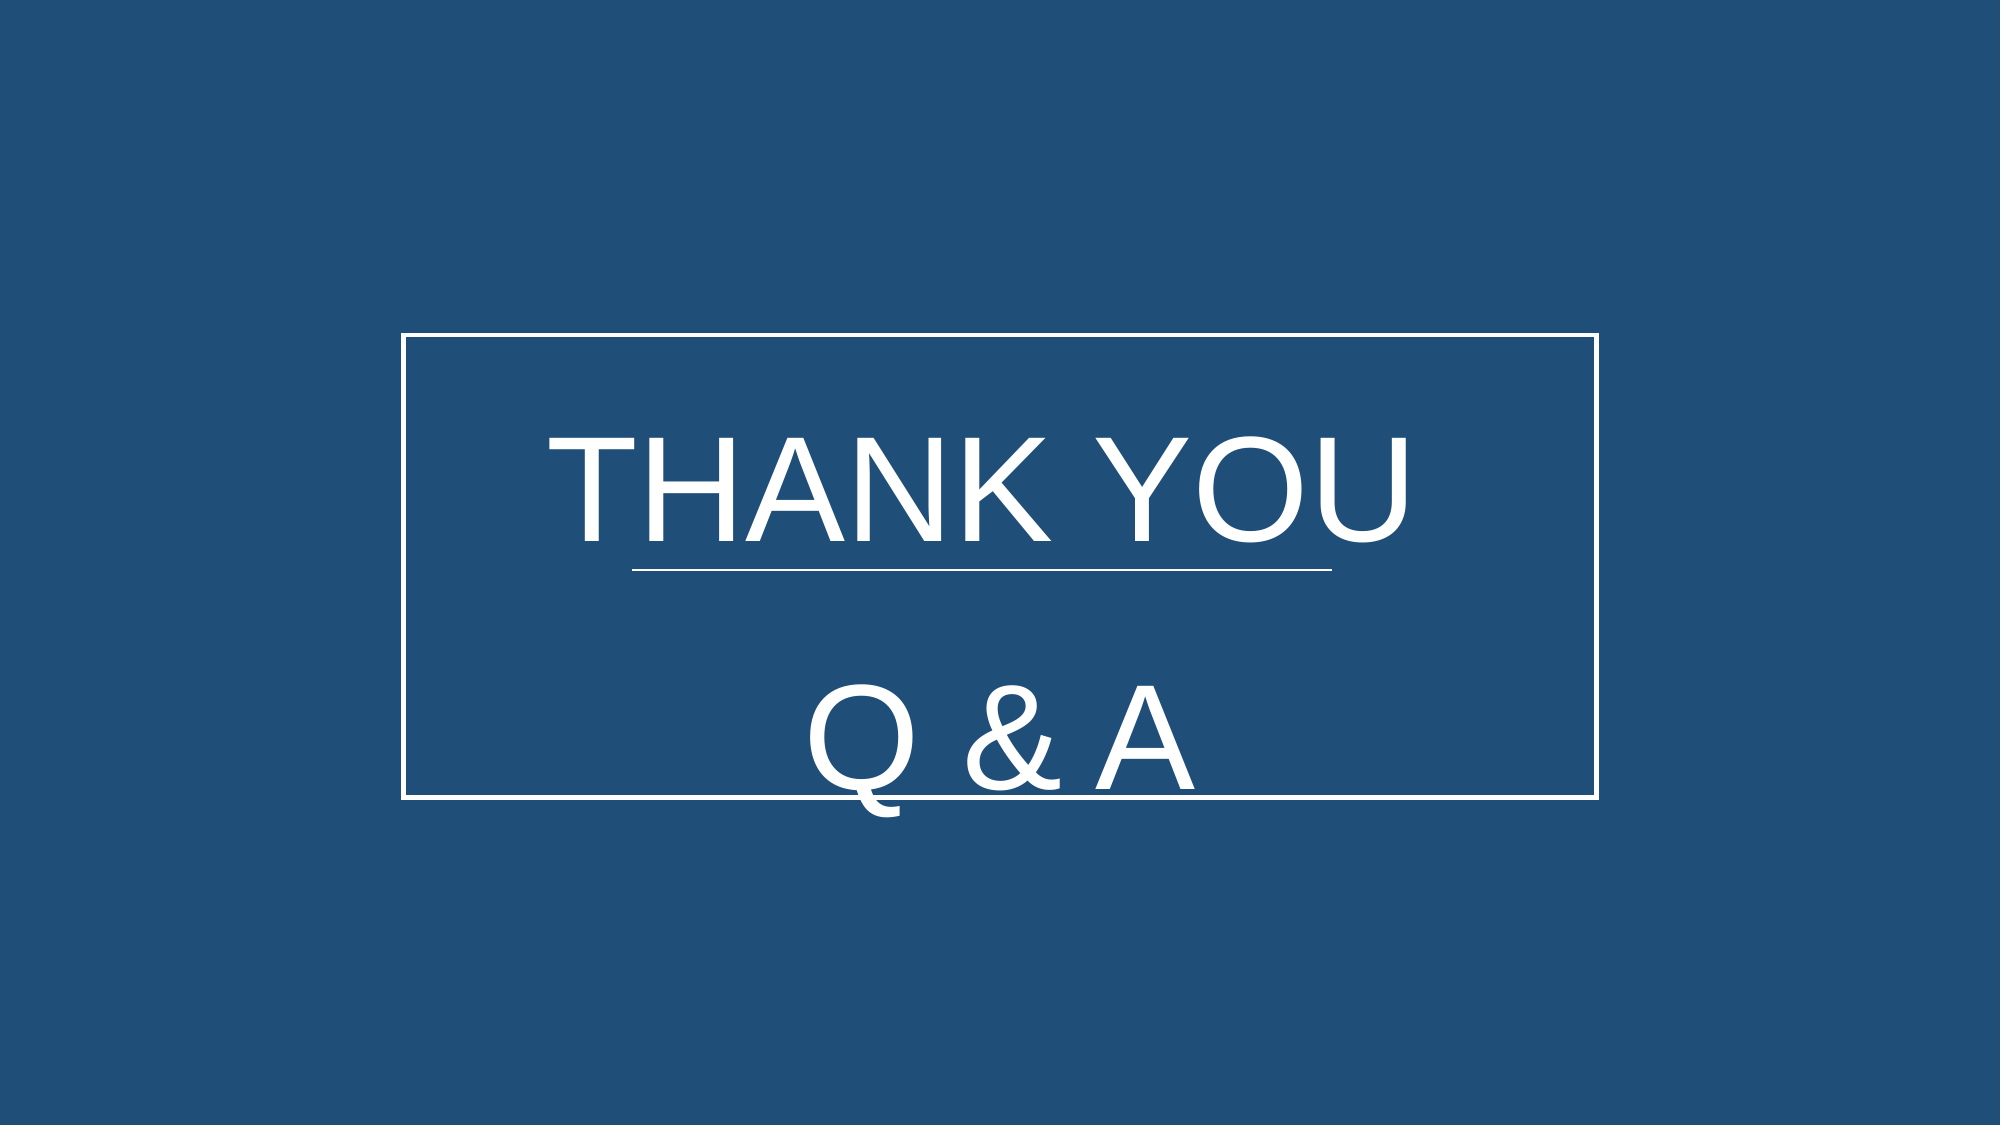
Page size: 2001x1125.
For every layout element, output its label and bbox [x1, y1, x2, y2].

text_box [403, 301, 1597, 798]
text_box [0, 0, 2000, 1125]
